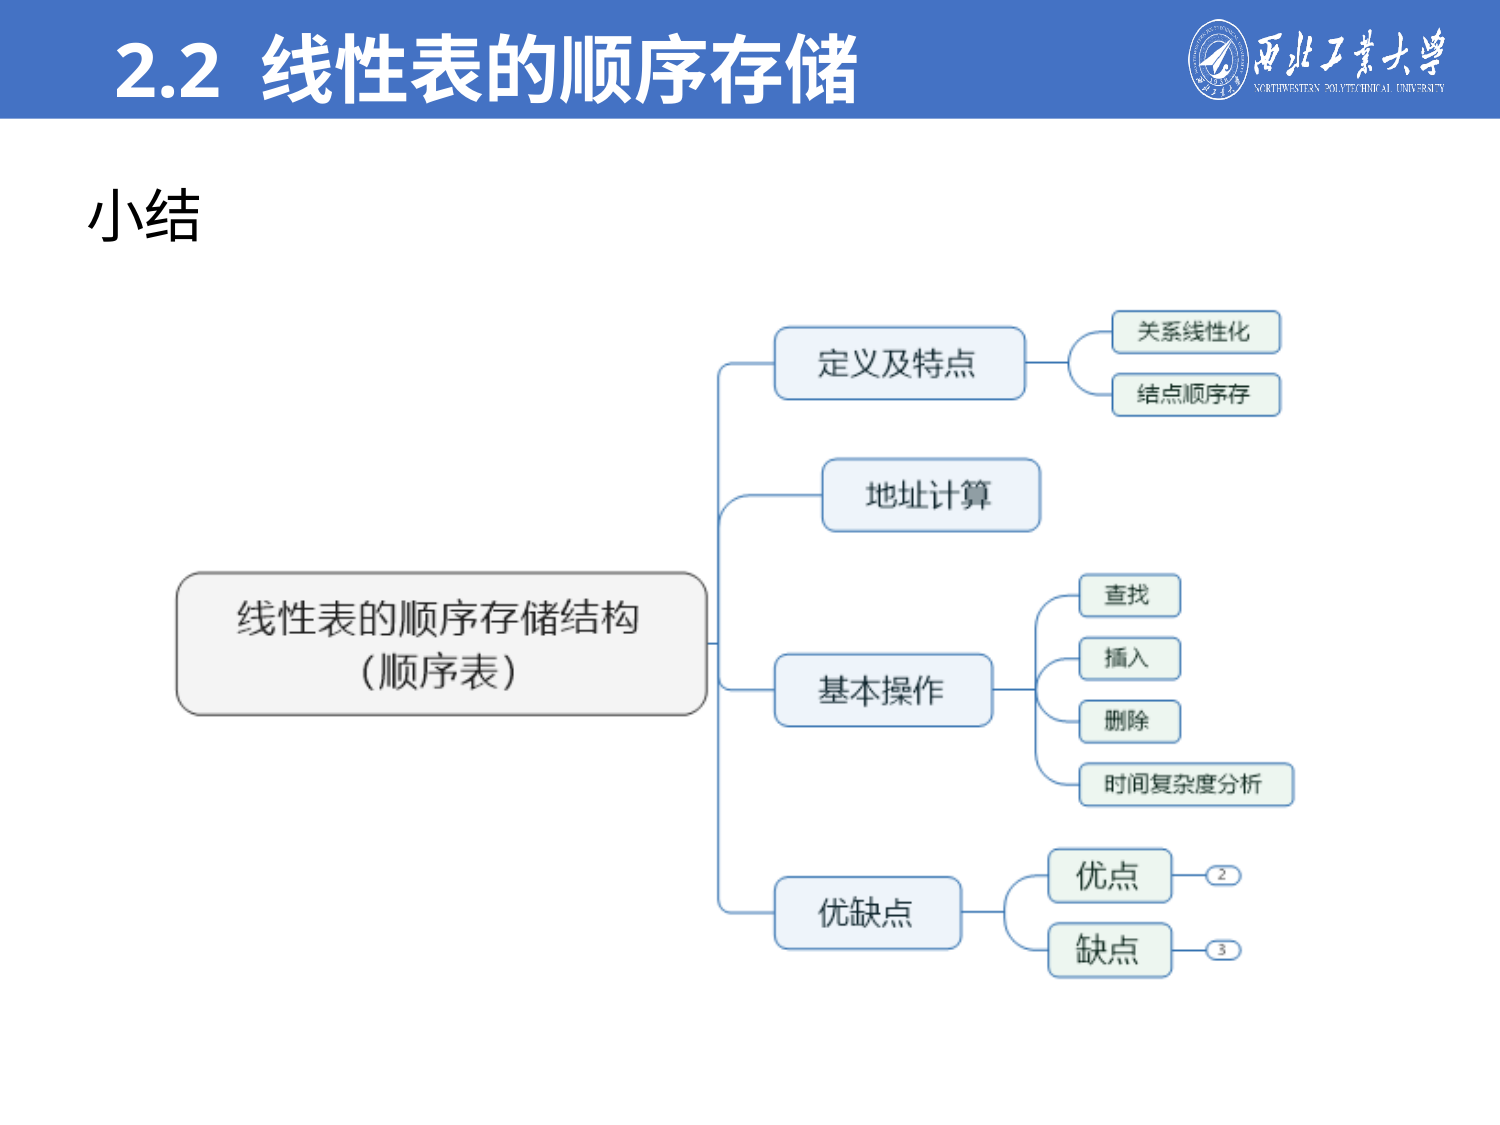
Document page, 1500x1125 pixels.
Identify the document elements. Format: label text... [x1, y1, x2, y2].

picture [114, 250, 1356, 1040]
text_box 小结 [71, 171, 218, 257]
text_box 2.2 线性表的顺序存储 [99, 14, 1500, 120]
